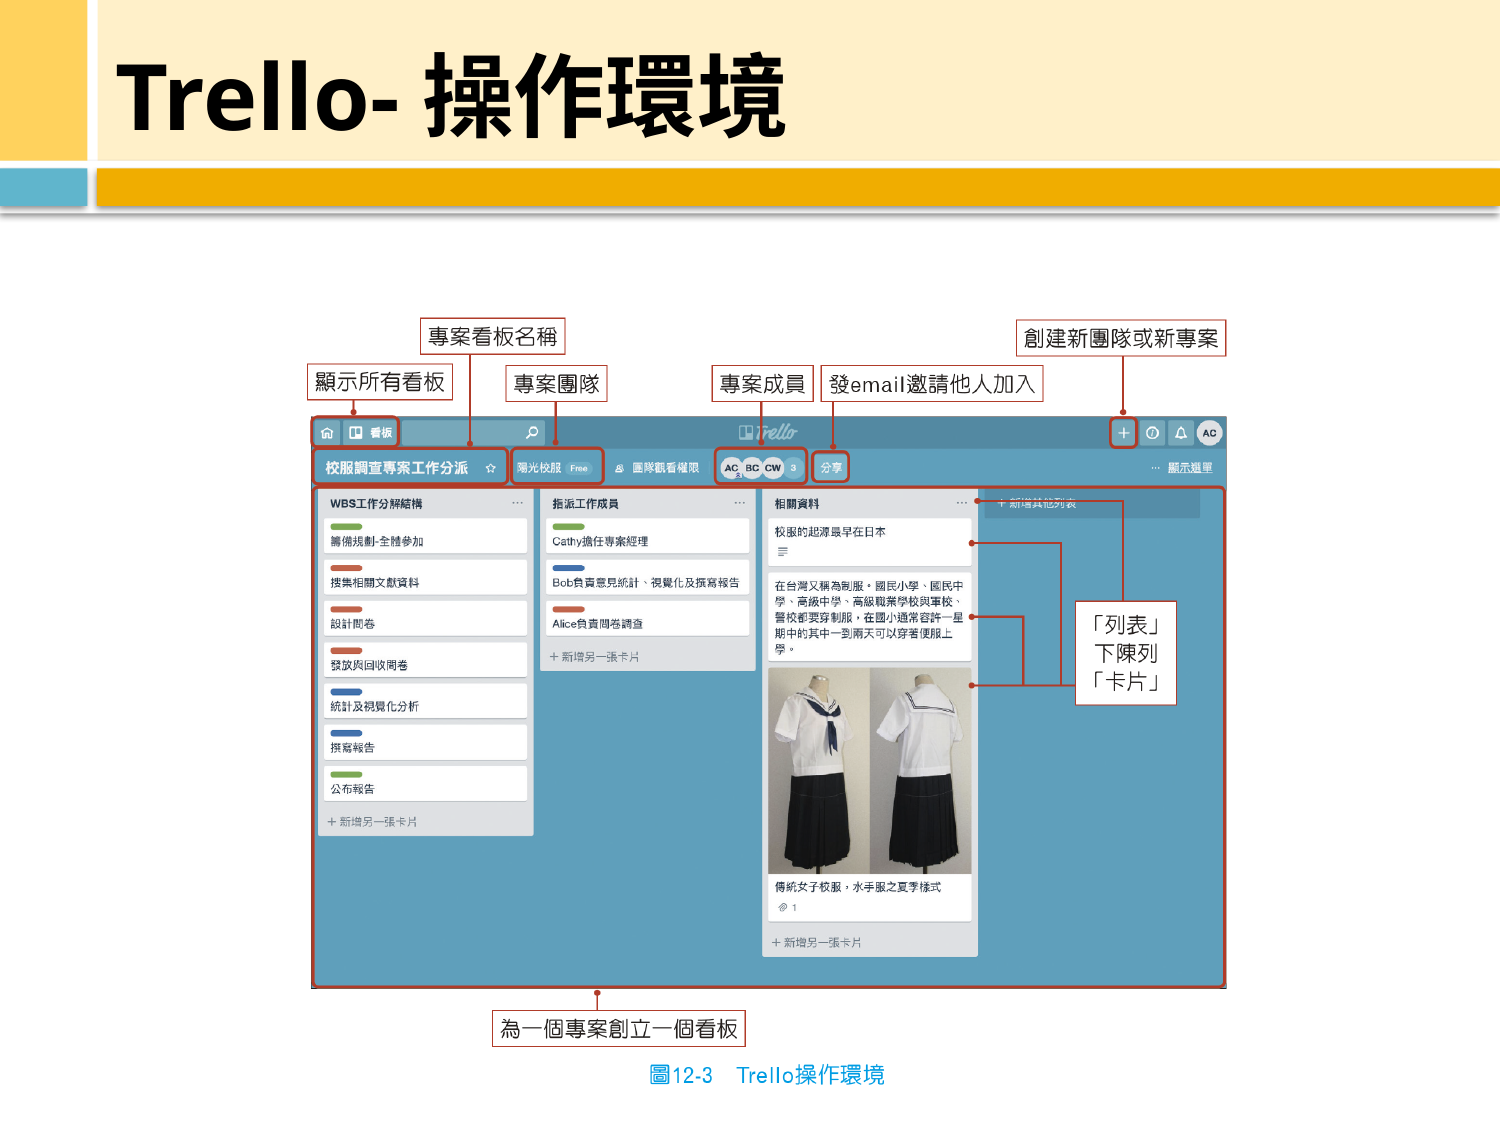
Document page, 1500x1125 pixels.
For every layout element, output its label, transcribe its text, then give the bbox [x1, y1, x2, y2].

picture [284, 294, 1254, 1095]
title Trello-操作環境 [100, 26, 1438, 161]
